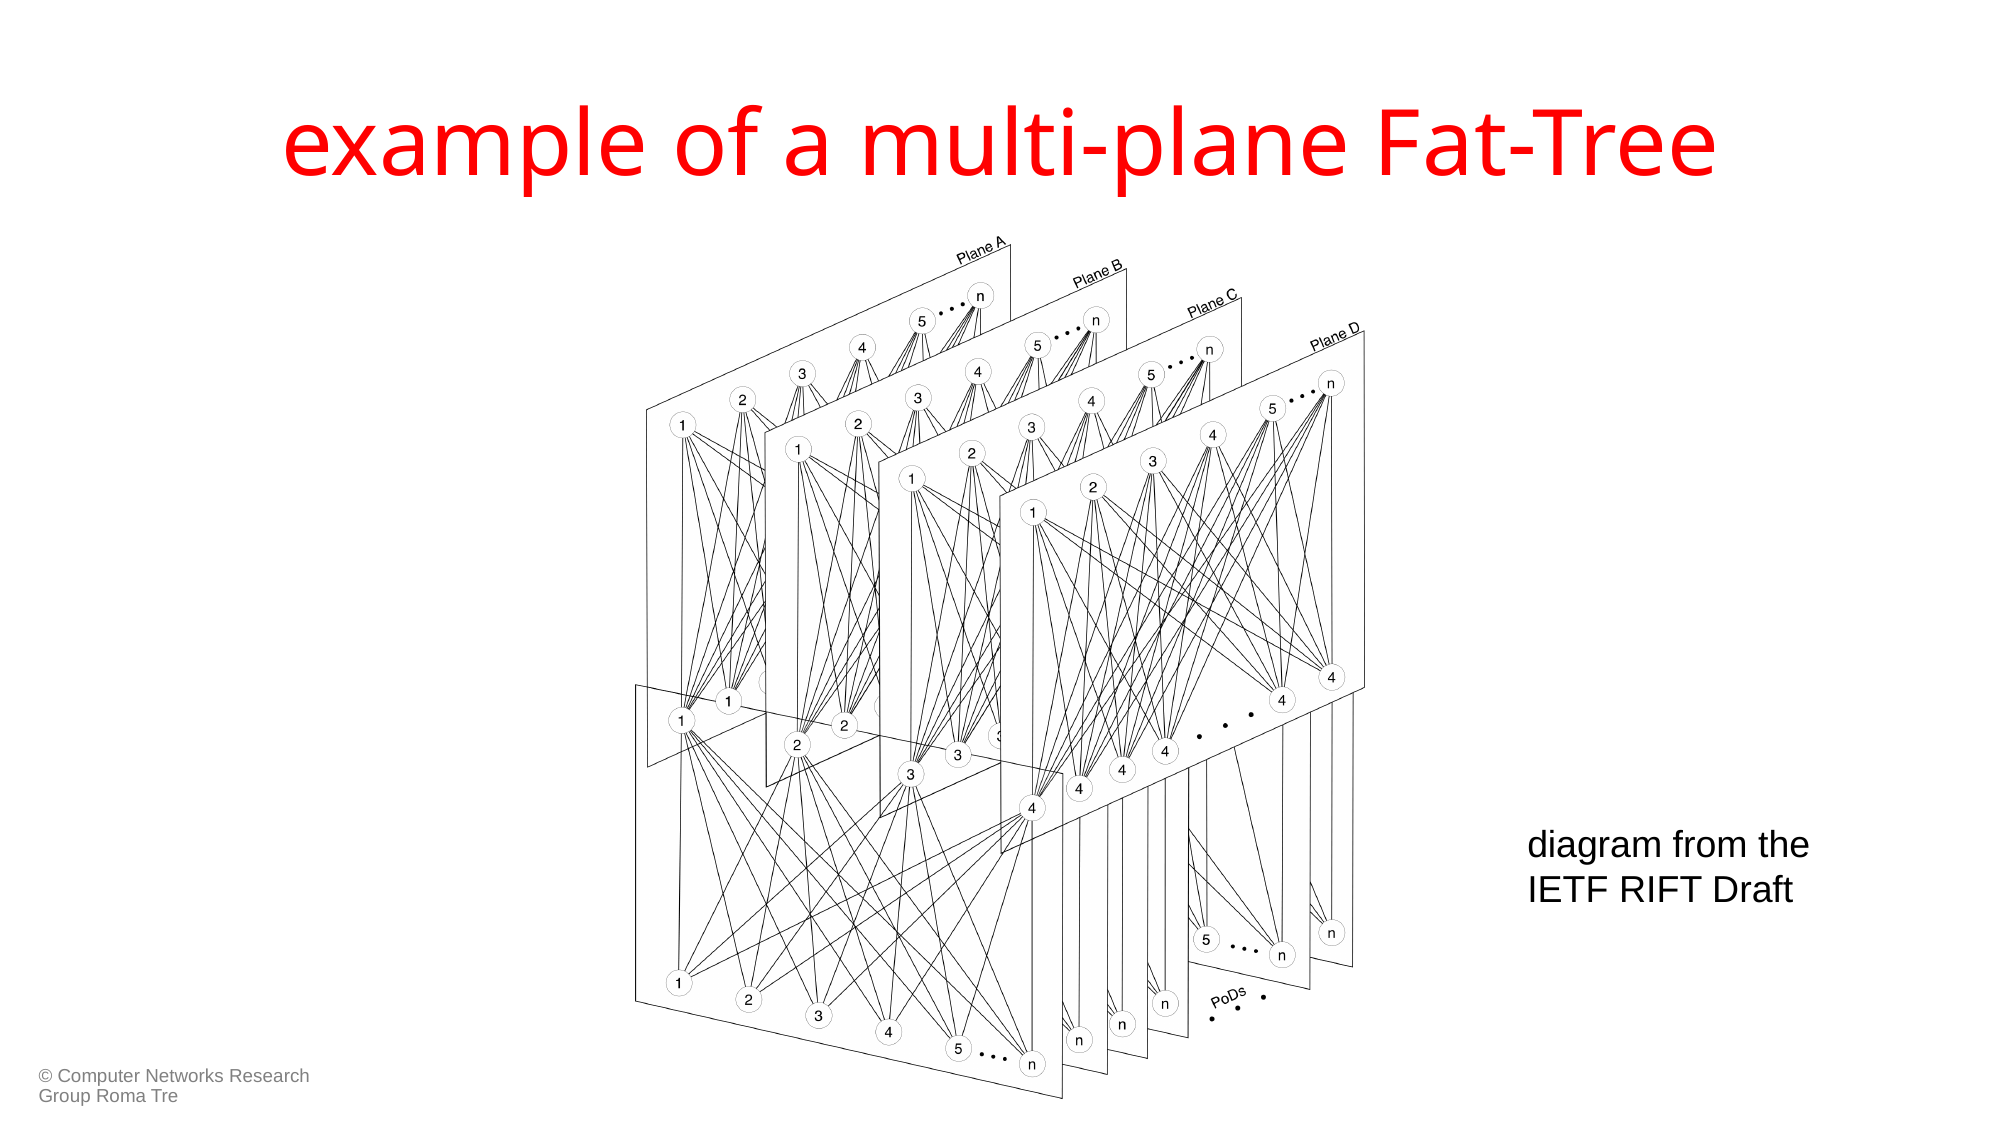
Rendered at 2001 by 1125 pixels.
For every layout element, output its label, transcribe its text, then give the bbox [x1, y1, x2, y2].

title example of a multi-plane Fat-Tree [99, 45, 1900, 233]
text_box diagram from the IETF RIFT Draft [1512, 812, 1900, 918]
picture [635, 230, 1365, 1124]
